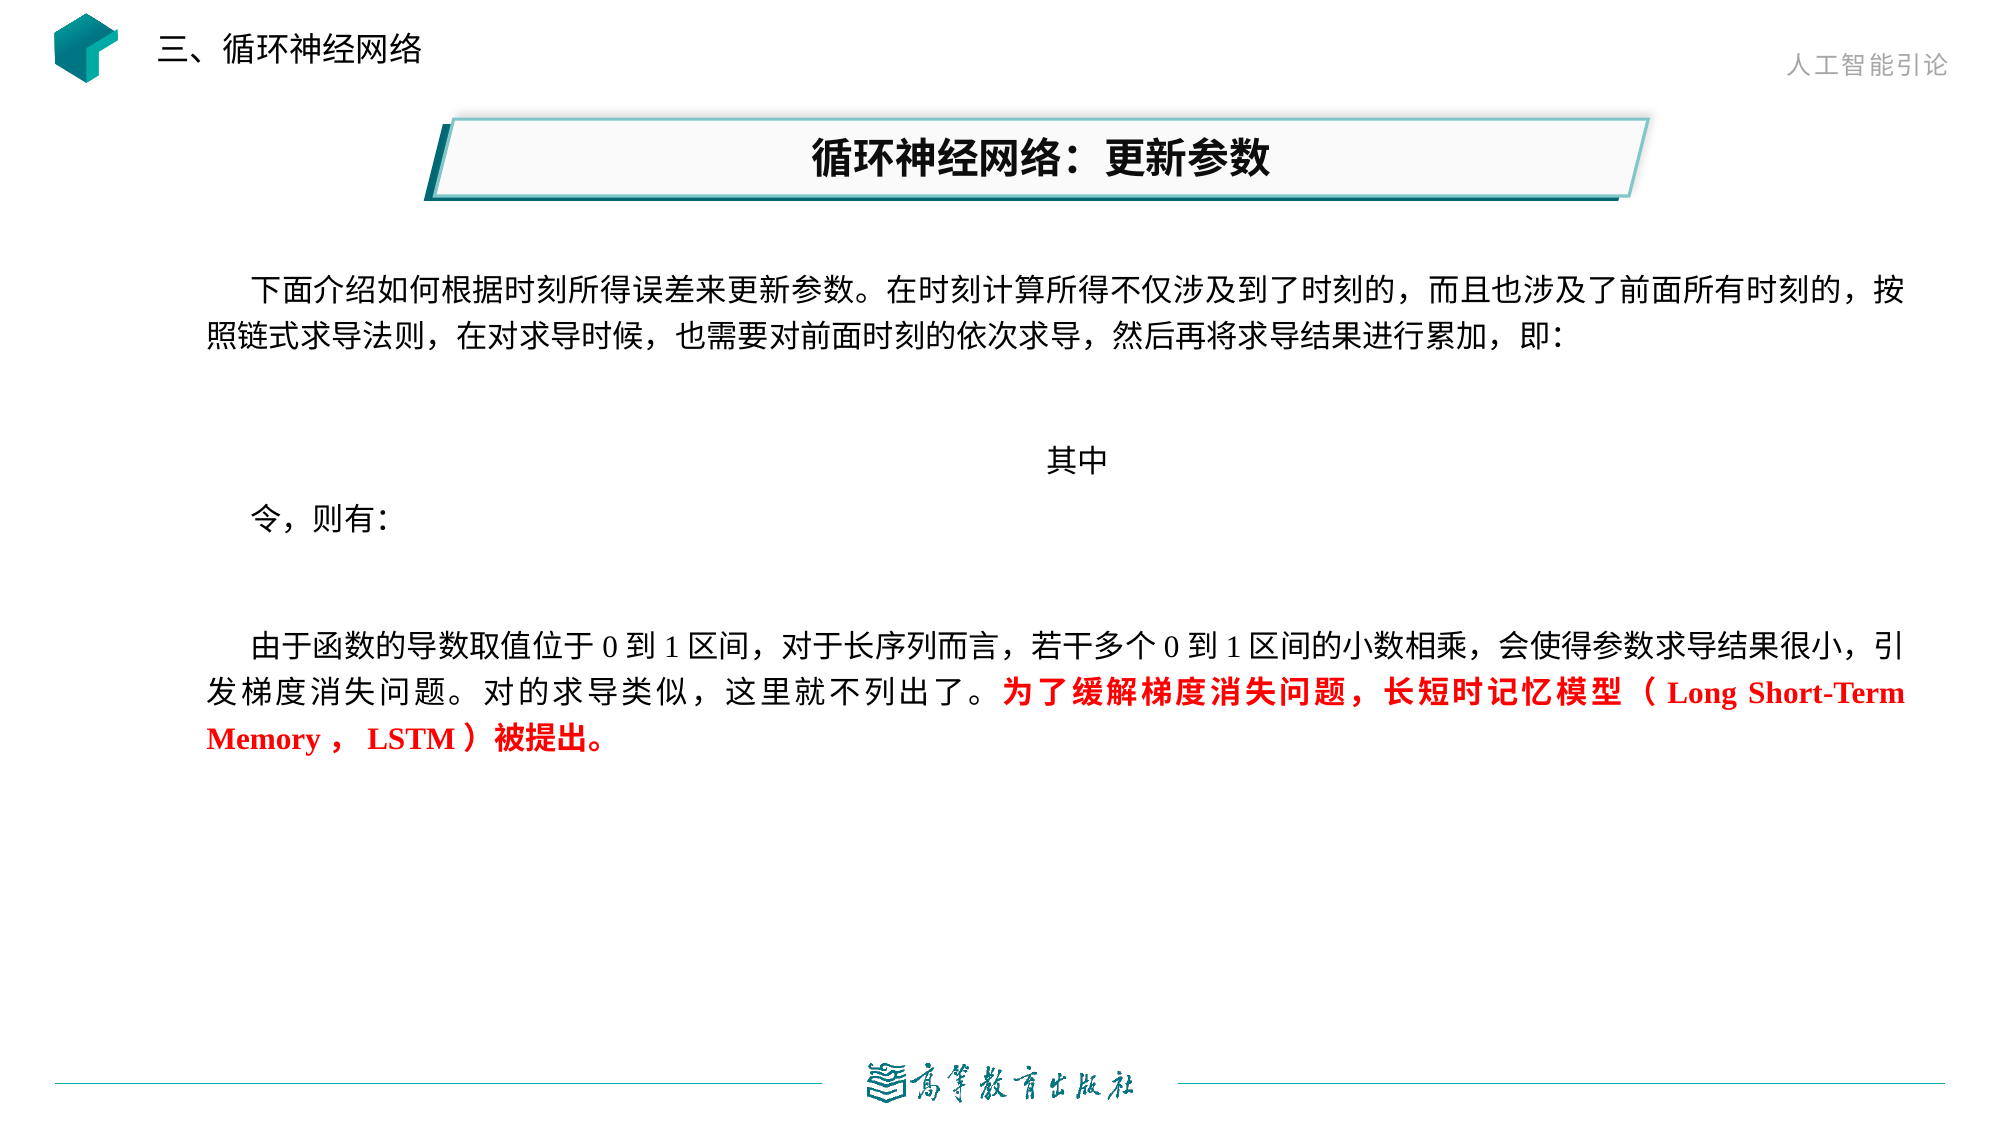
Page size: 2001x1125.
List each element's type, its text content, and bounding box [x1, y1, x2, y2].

text_box 三、循环神经网络 [141, 21, 438, 76]
picture [867, 1063, 1133, 1103]
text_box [423, 119, 1649, 201]
